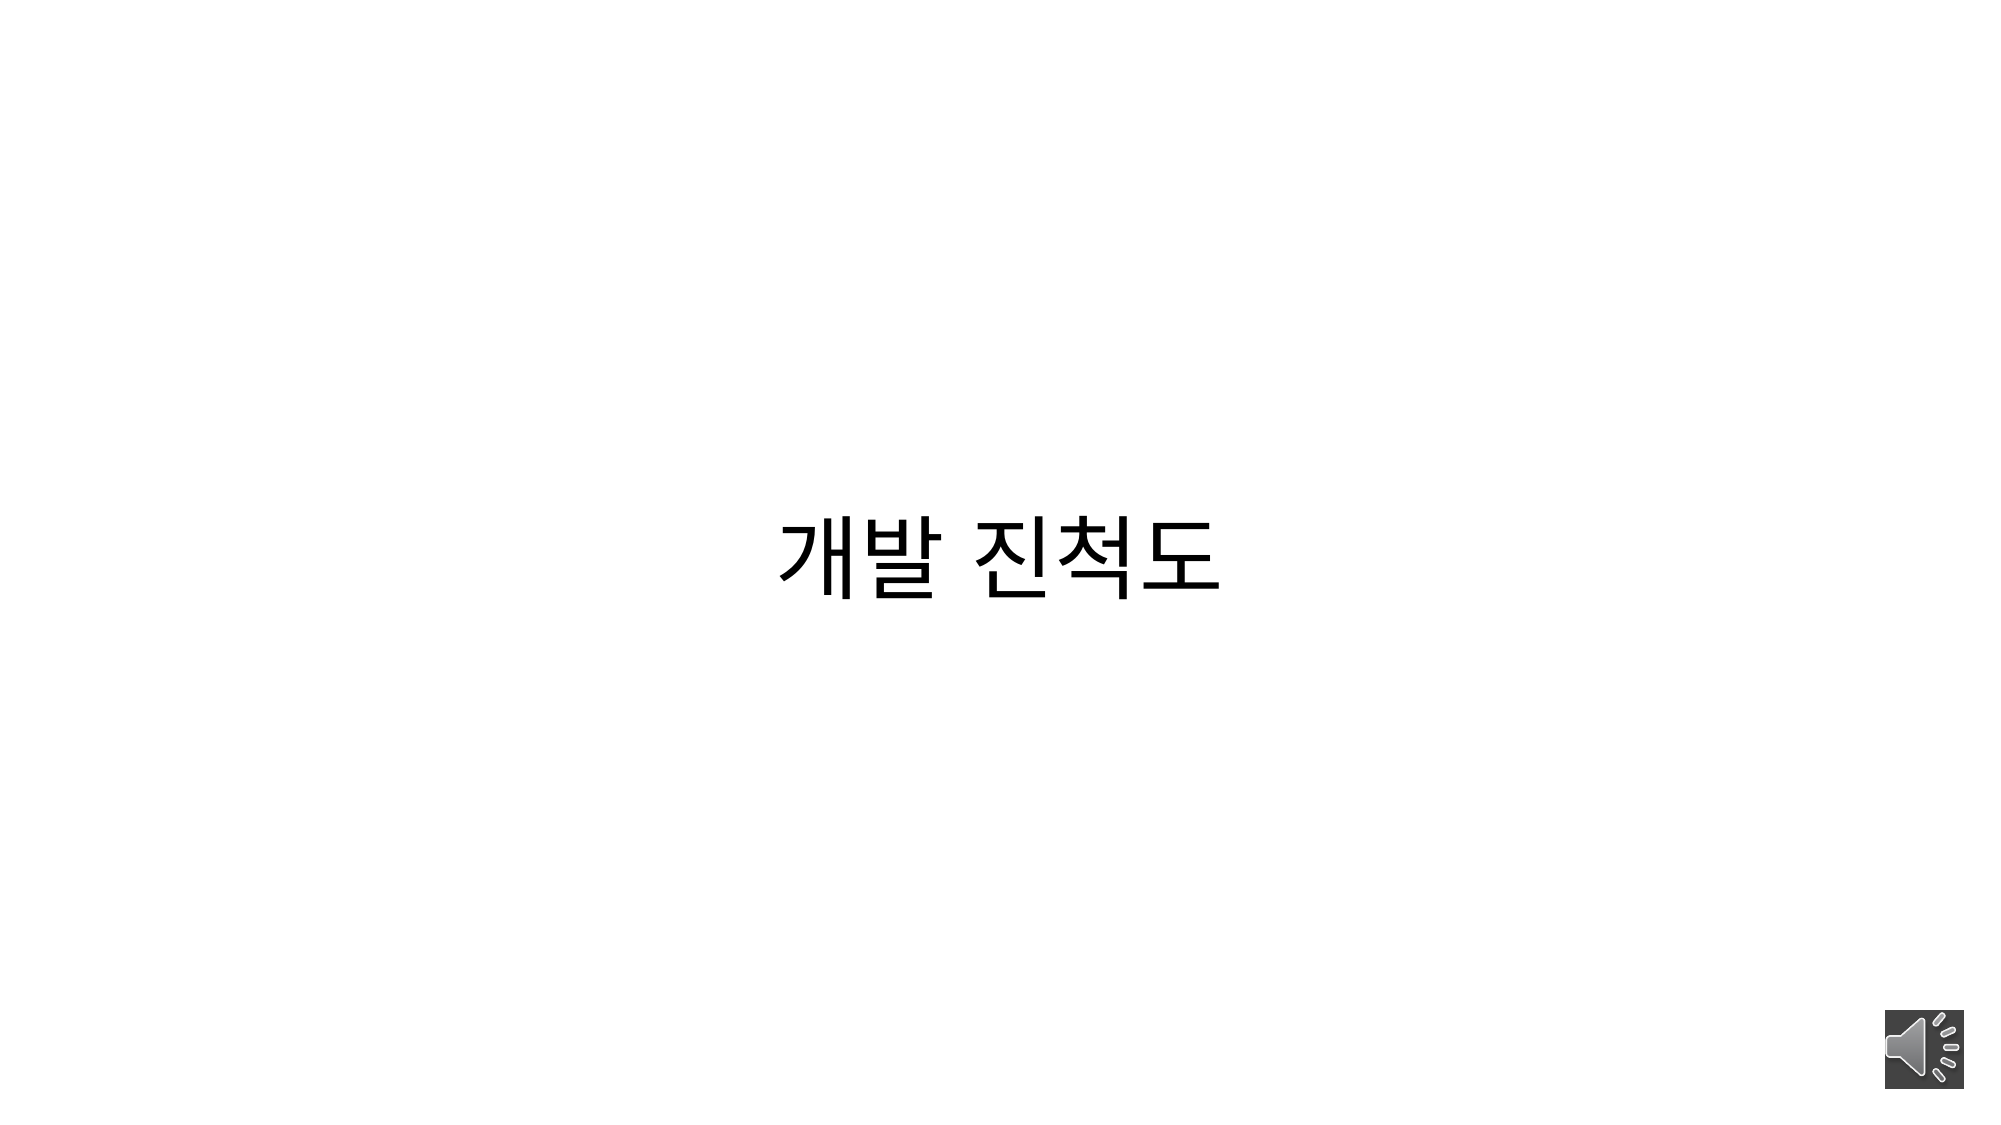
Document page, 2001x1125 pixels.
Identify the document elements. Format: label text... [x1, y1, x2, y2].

title 개발 진척도 [137, 453, 1863, 672]
picture [1884, 1009, 1965, 1090]
